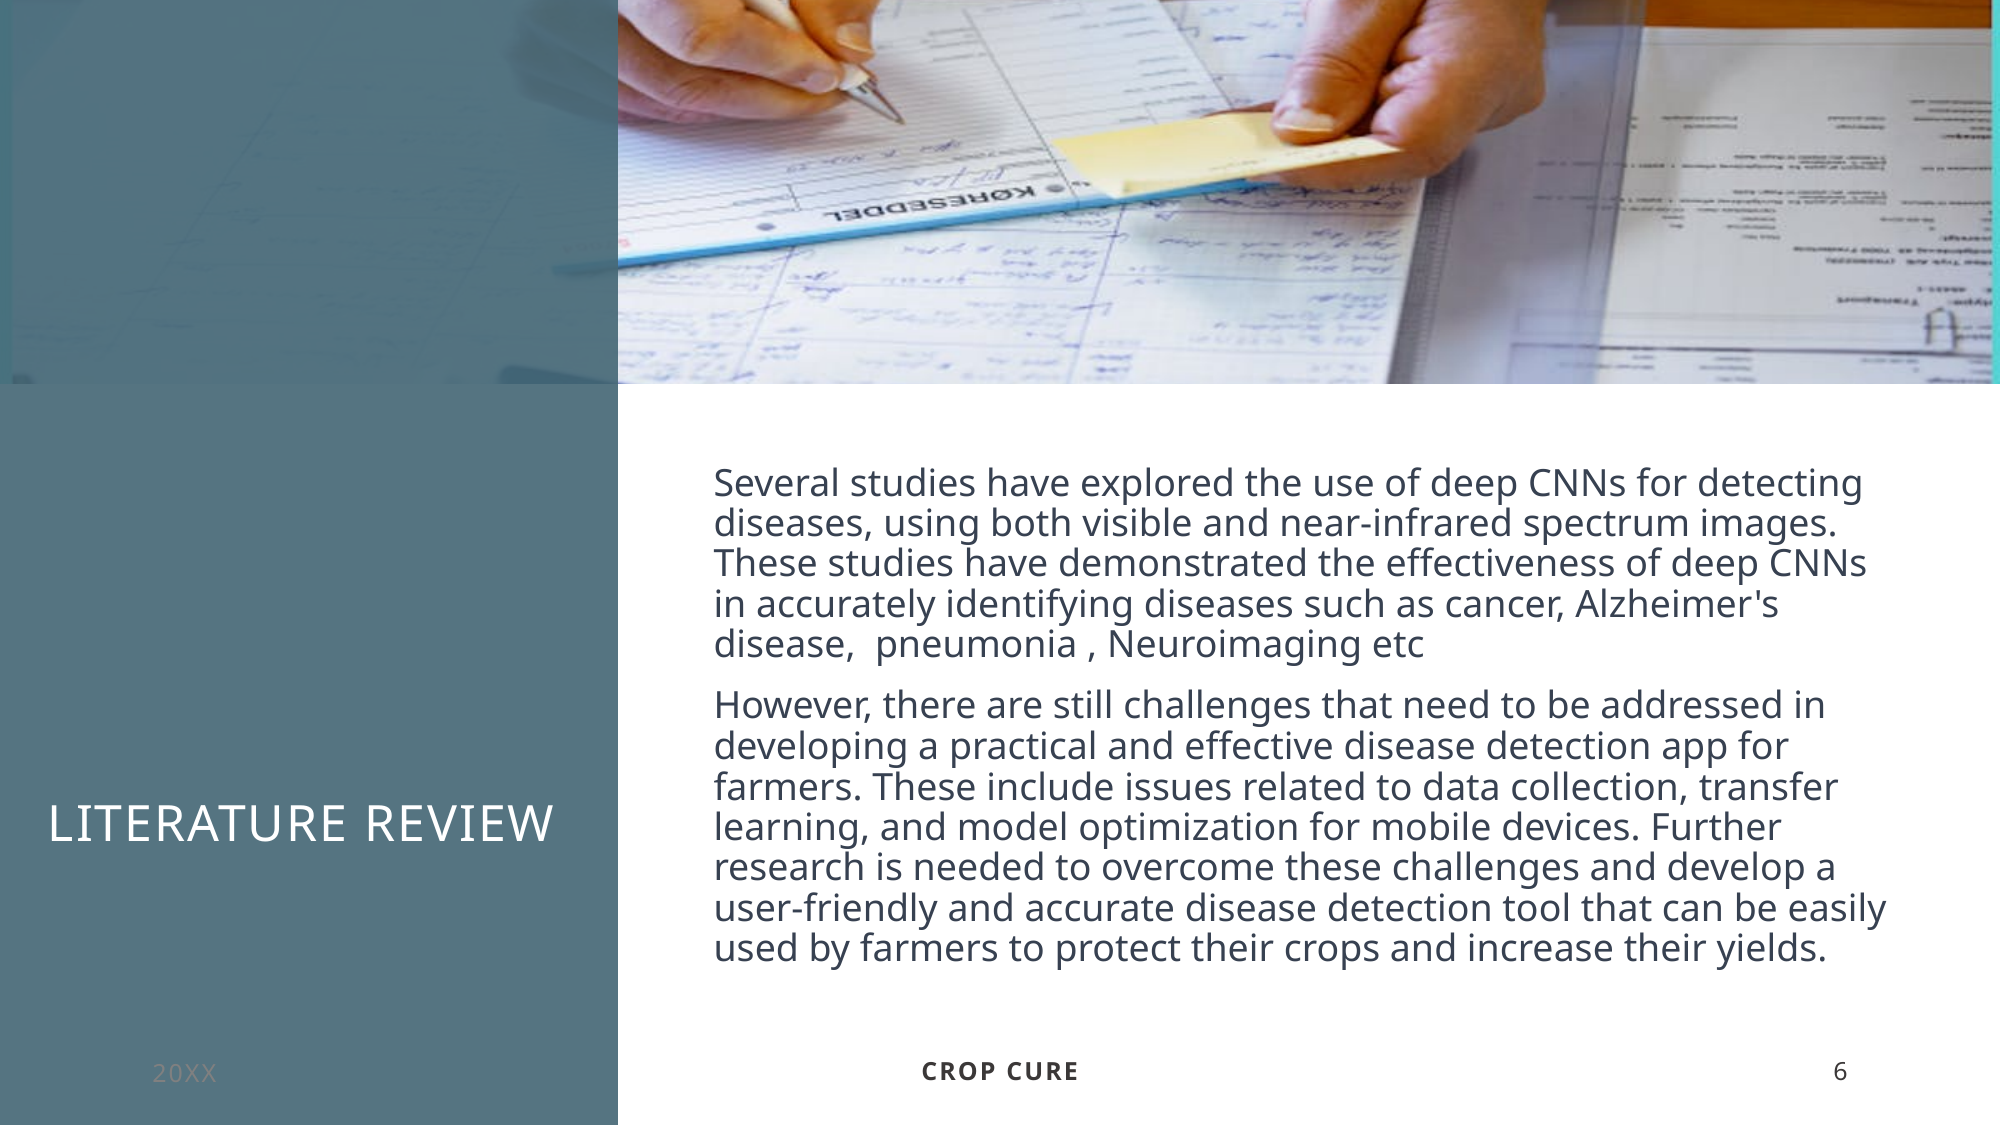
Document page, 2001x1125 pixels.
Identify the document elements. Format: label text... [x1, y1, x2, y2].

title Literature review [0, 384, 618, 1125]
picture [0, 0, 2000, 384]
footer Crop cure [662, 1042, 1338, 1103]
slide_number 6 [1412, 1042, 1863, 1103]
text_box Several studies have explored the use of deep CNNs for detecting diseases, using both visible and near-infrared spectrum images. These studies have demonstrated the effectiveness of deep CNNs in accurately identifying diseases such as cancer, Alzheimer's disease, pneumonia , Neuroimaging etc However, there are still challenges that need to be addressed in developing a practical and effective disease detection app for farmers. These include issues related to data collection, transfer learning, and model optimization for mobile devices. Further research is needed to overcome these challenges and develop a user-friendly and accurate disease detection tool that can be easily used by farmers to protect their crops and increase their yields. [698, 456, 1913, 973]
slide_number 20XX [137, 1042, 588, 1103]
